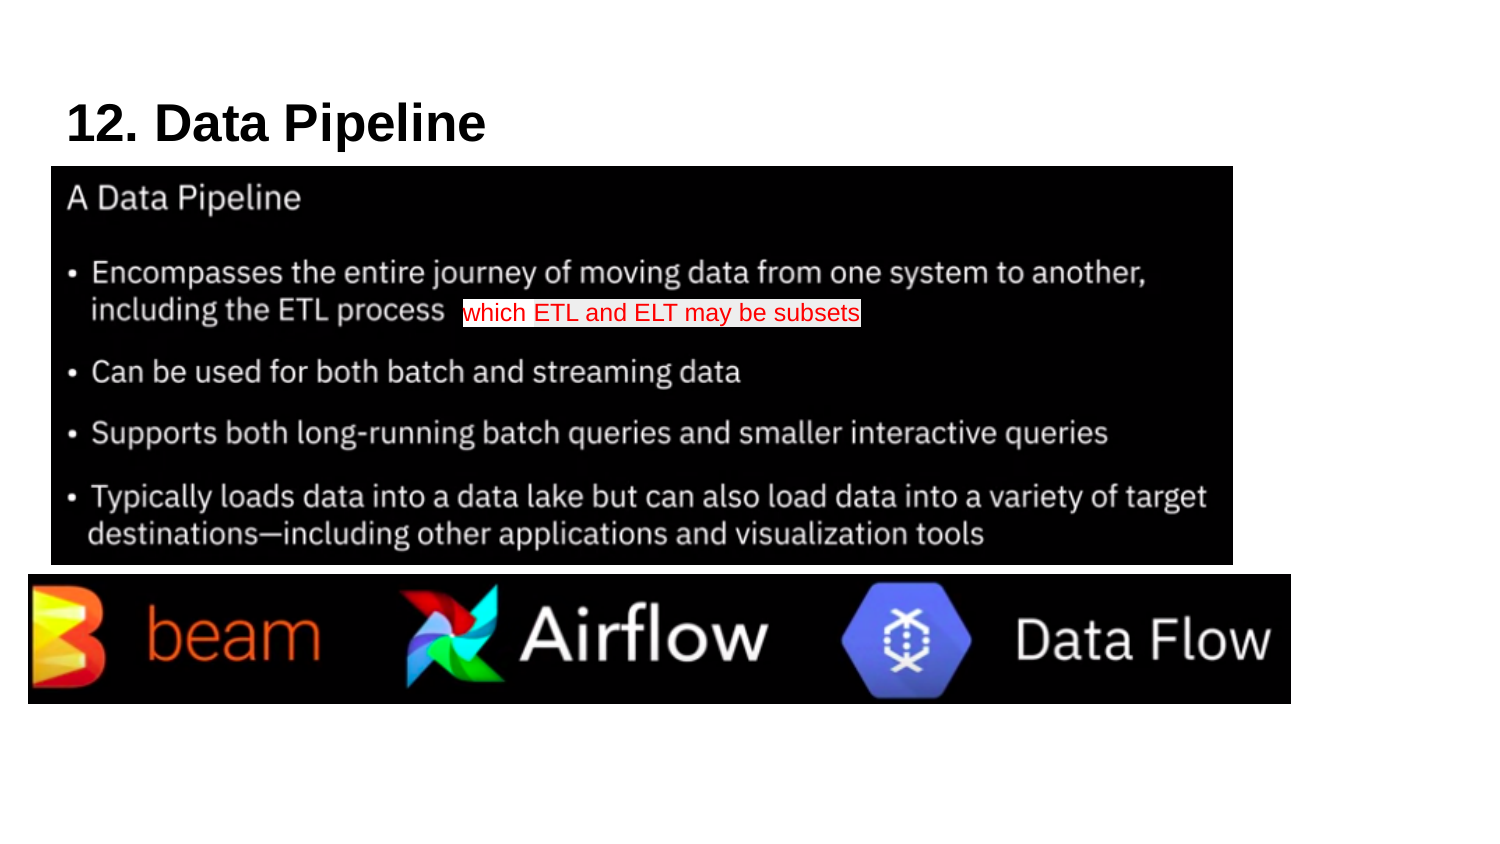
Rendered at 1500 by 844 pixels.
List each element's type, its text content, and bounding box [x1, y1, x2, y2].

picture [50, 166, 1233, 566]
title 12. Data Pipeline [51, 72, 1449, 167]
picture [27, 573, 1291, 705]
